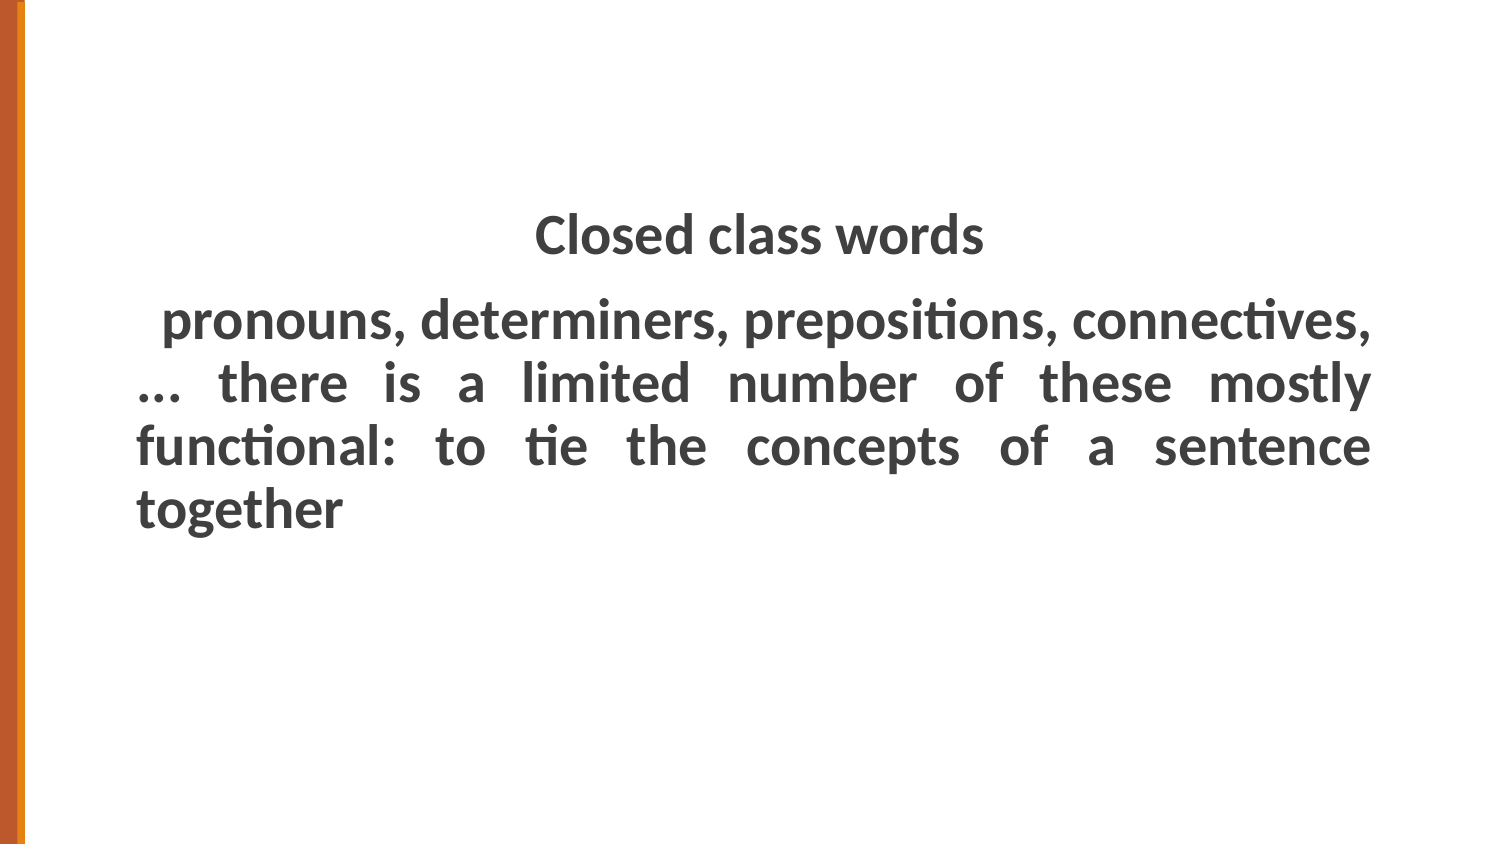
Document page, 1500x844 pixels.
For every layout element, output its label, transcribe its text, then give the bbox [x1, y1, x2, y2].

list Closed class words pronouns, determiners, prepositions, connectives, ... there is a limited number of these mostly functional: to tie the concepts of a sentence together [135, 196, 1373, 760]
